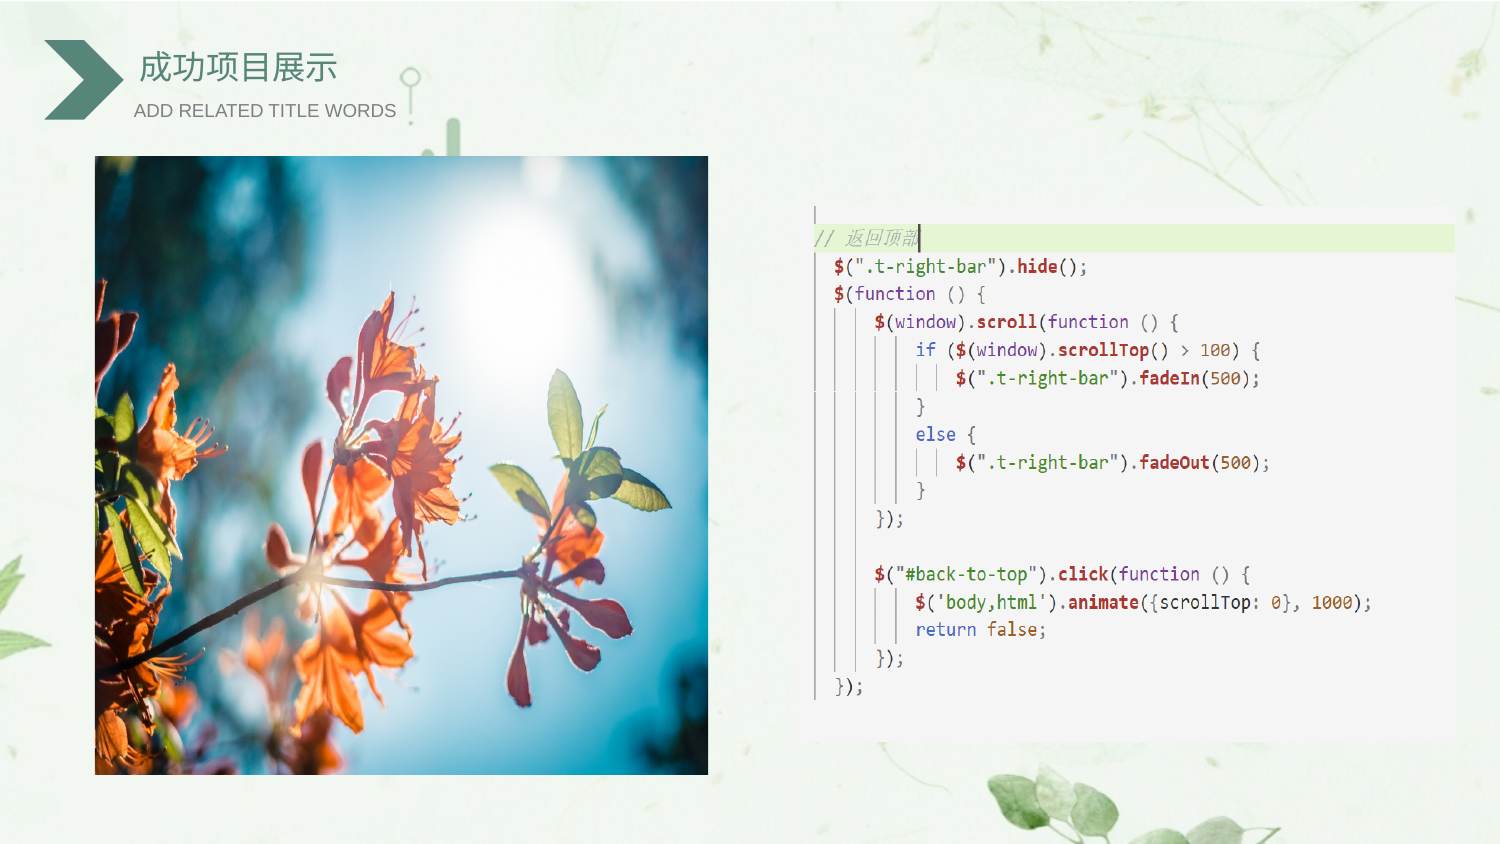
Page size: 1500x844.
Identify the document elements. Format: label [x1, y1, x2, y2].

text_box [94, 155, 709, 776]
picture [0, 2, 1500, 844]
